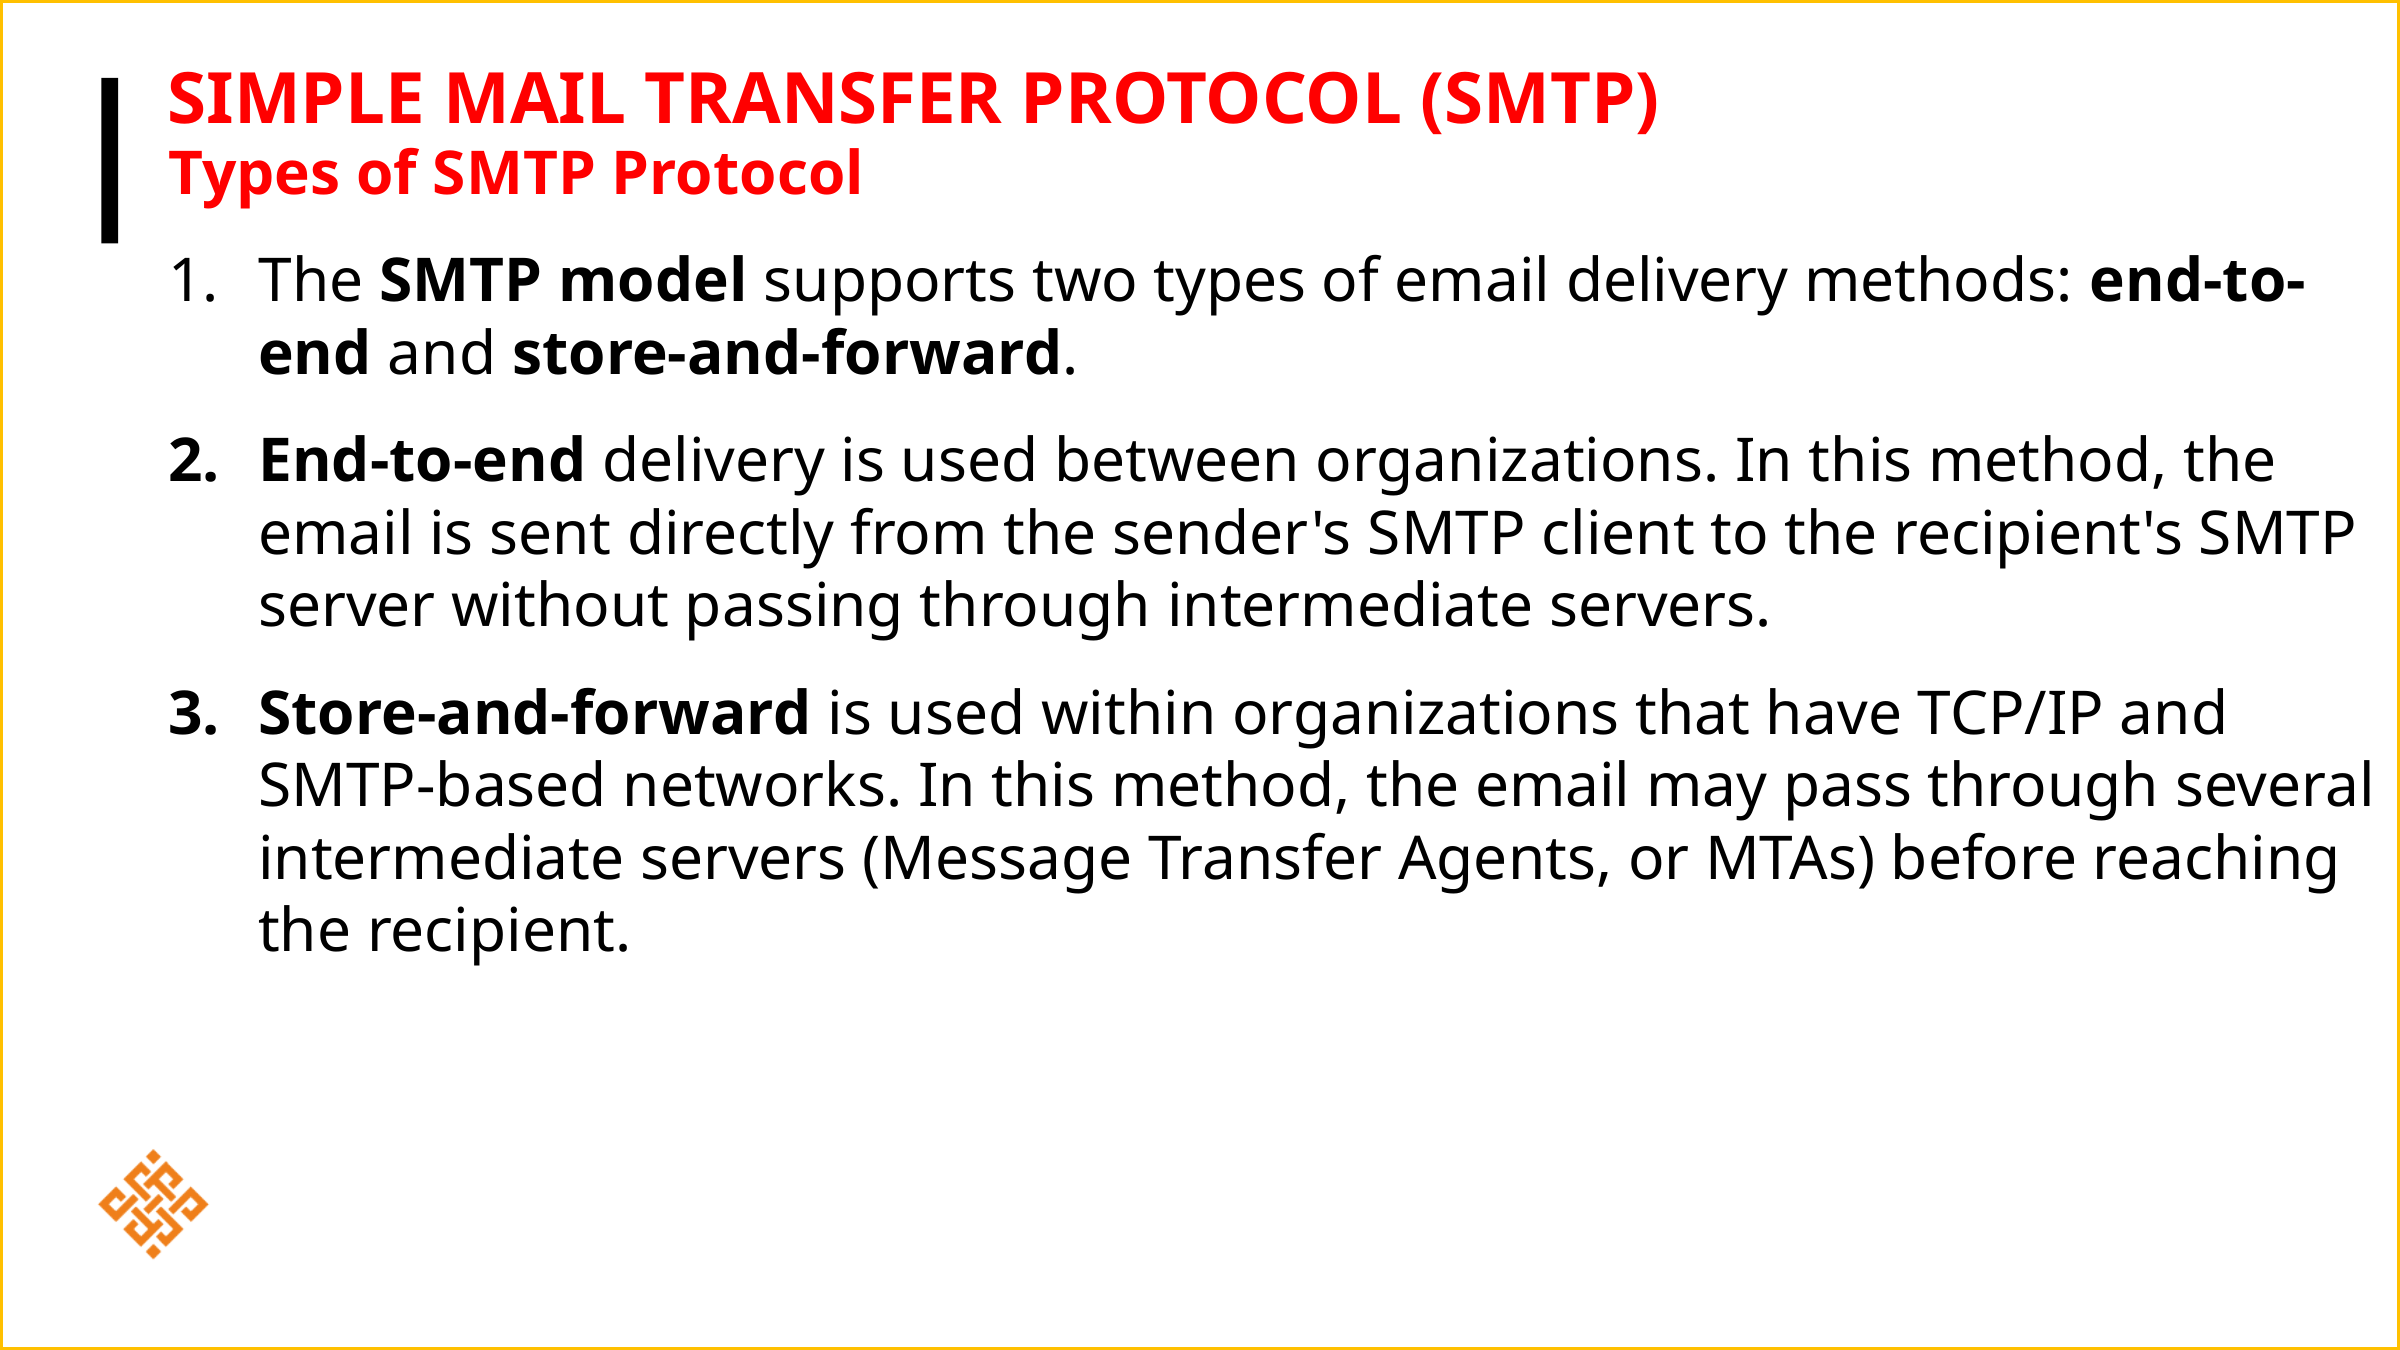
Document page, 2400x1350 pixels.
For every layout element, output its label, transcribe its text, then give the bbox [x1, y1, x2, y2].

picture [75, 1058, 235, 1350]
title Simple Mail Transfer Protocol (SMTP) [150, 12, 1789, 125]
list Types of SMTP Protocol The SMTP model supports two types of email delivery methods: end-to-end and store-and-forward. End-to-end delivery is used between organizations. In this method, the email is sent directly from the sender's SMTP client to the recipient's SMTP server without passing through intermediate servers. Store-and-forward is used within organizations that have TCP/IP and SMTP-based networks. In this method, the email may pass through several intermediate servers (Message Transfer Agents, or MTAs) before reaching the recipient. [150, 125, 2400, 1173]
